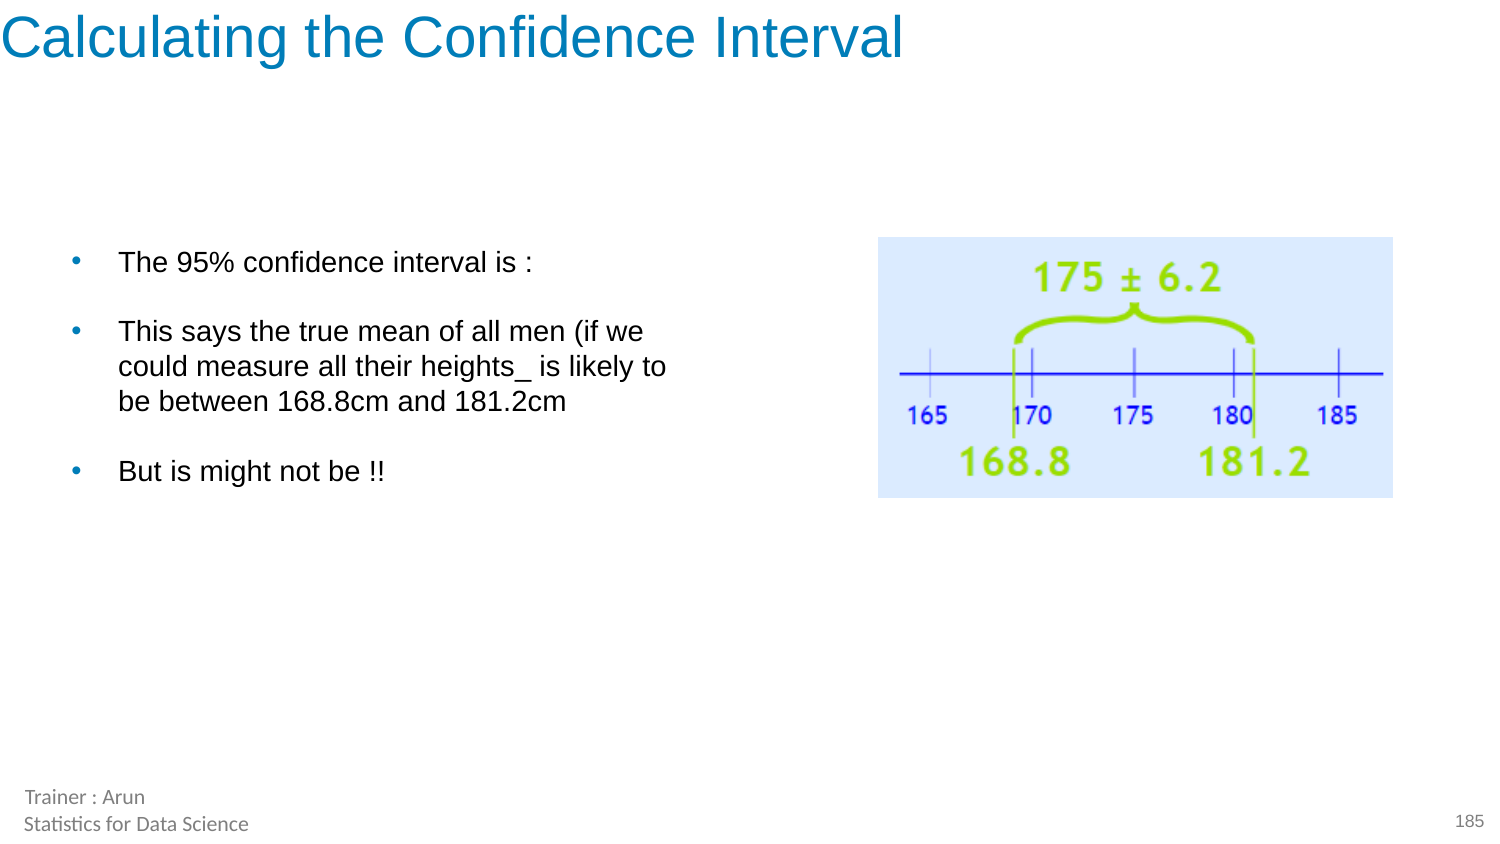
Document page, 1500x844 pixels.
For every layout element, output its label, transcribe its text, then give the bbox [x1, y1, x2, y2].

text_box The 95% confidence interval is : This says the true mean of all men (if we could measure all their heights_ is likely to be between 168.8cm and 181.2cm But is might not be !! [56, 235, 698, 495]
title Calculating the Confidence Interval [0, 0, 1331, 105]
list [877, 236, 1393, 499]
